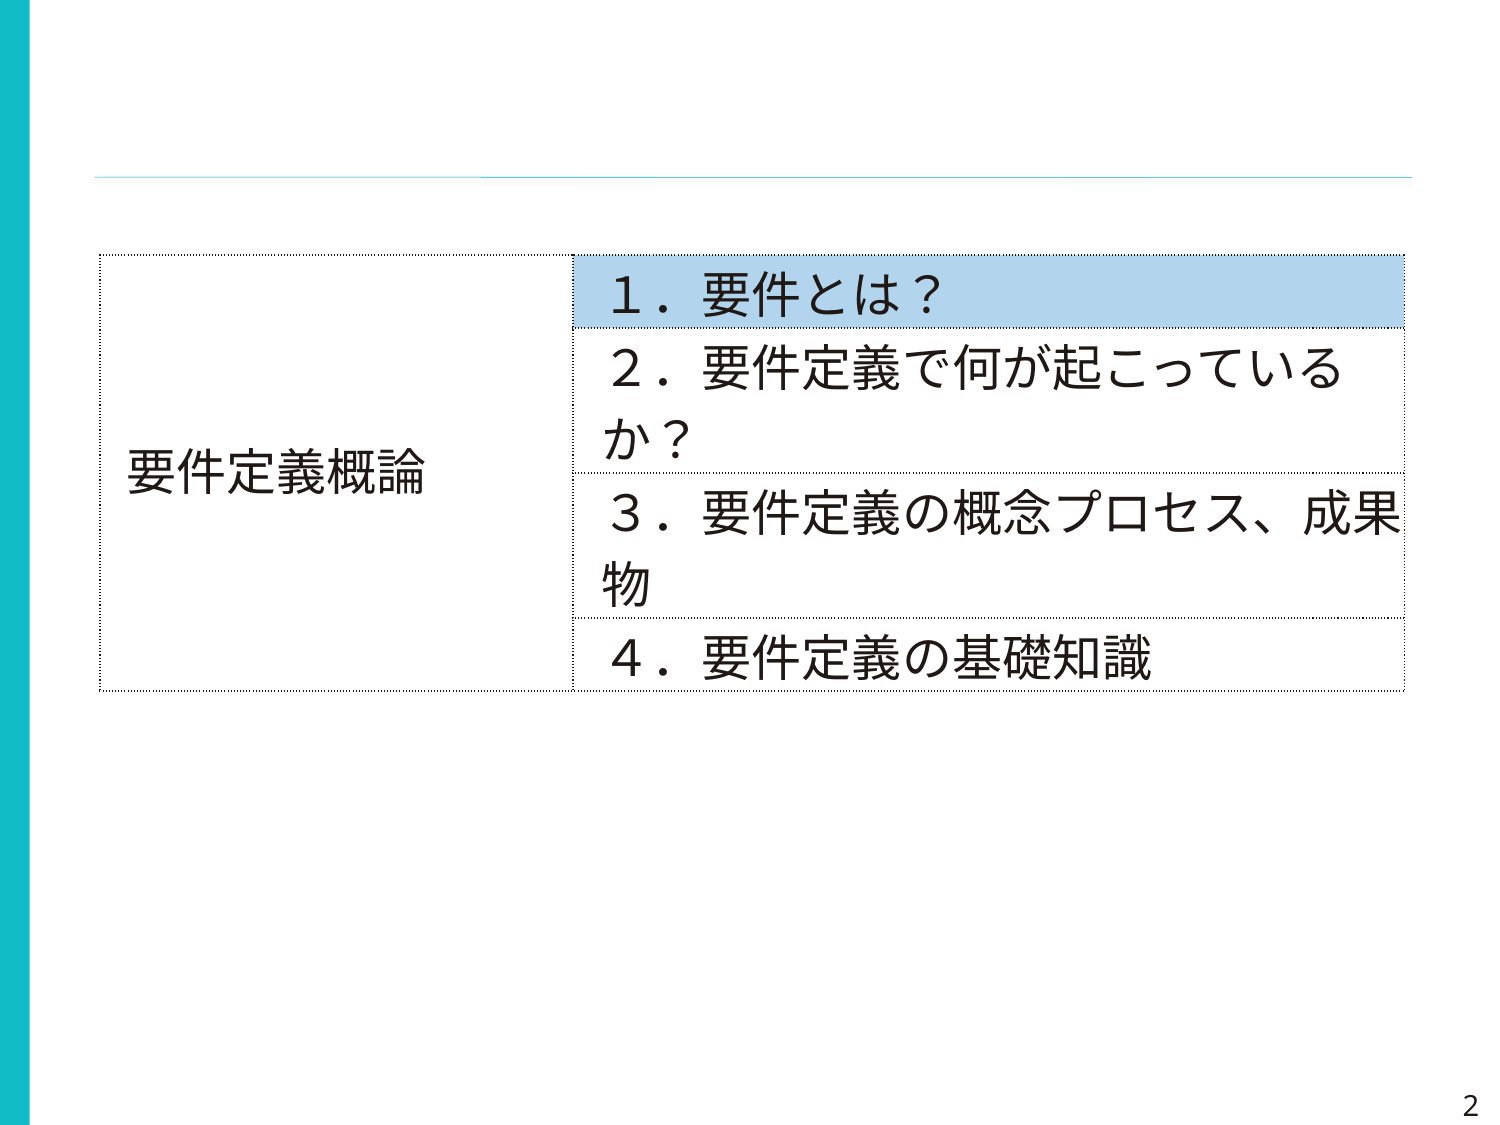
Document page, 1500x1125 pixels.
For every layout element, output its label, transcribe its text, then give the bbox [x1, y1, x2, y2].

table_cell ４．要件定義の基礎知識 [573, 618, 1404, 691]
table_header 要件定義概論 [100, 255, 573, 691]
slide_number 2 [1285, 1079, 1495, 1125]
picture [0, 0, 49, 1125]
table_cell ２．要件定義で何が起こっているか？ [573, 328, 1404, 473]
table_header １．要件とは？ [573, 255, 1404, 328]
table_cell ３．要件定義の概念プロセス、成果物 [573, 473, 1404, 618]
